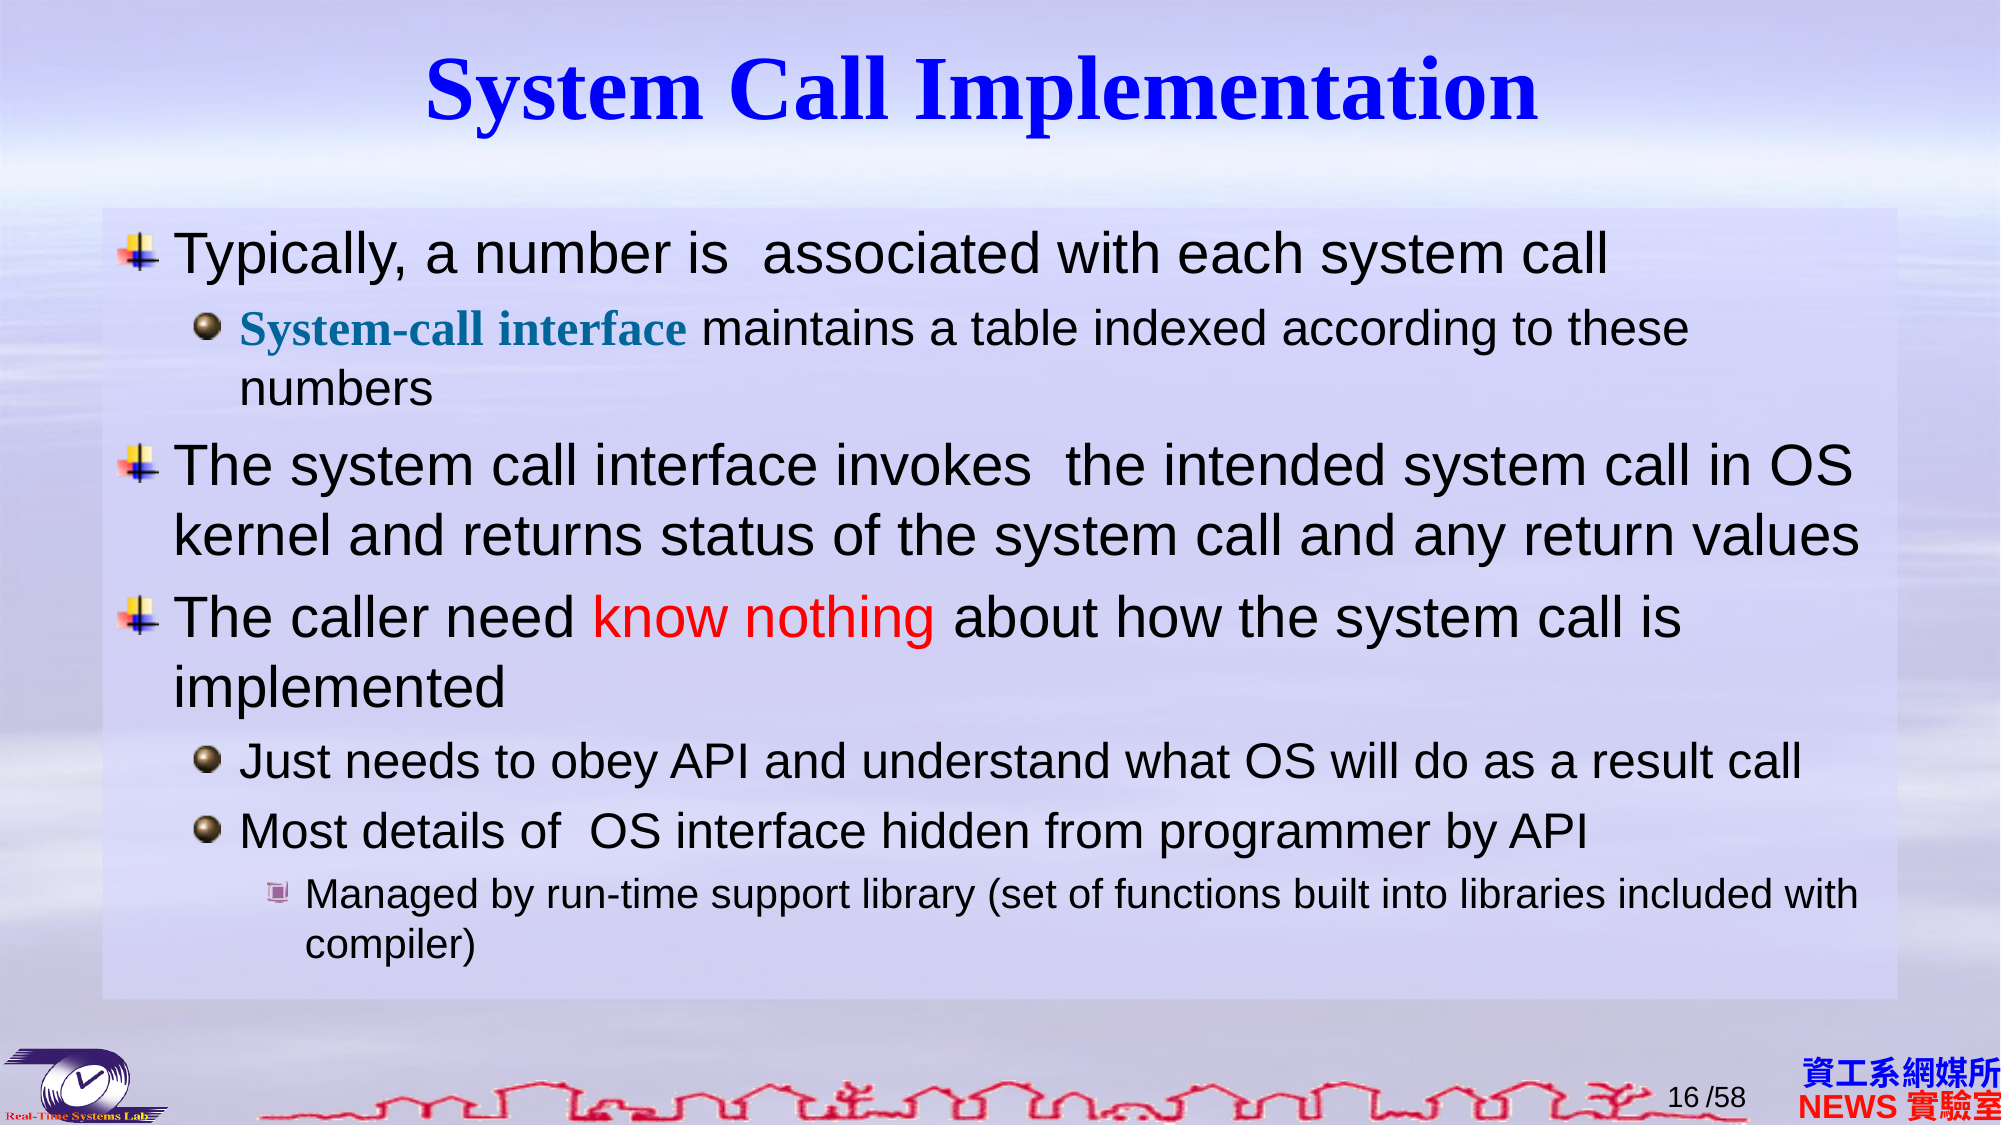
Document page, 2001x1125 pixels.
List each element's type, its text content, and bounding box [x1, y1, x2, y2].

footer /58 [1715, 1070, 2000, 1125]
slide_number 15 [1248, 1070, 1715, 1125]
picture [0, 0, 2001, 1125]
list Typically, a number is associated with each system call System-call interface maintains a table indexed according to these numbers The system call interface invokes the intended system call in OS kernel and returns status of the system call and any return values The caller need know nothing about how the system call is implemented Just needs to obey API and understand what OS will do as a result call Most details of OS interface hidden from programmer by API Managed by run-time support library (set of functions built into libraries included with compiler) [102, 208, 1898, 1000]
title System Call Implementation [327, 35, 1639, 131]
